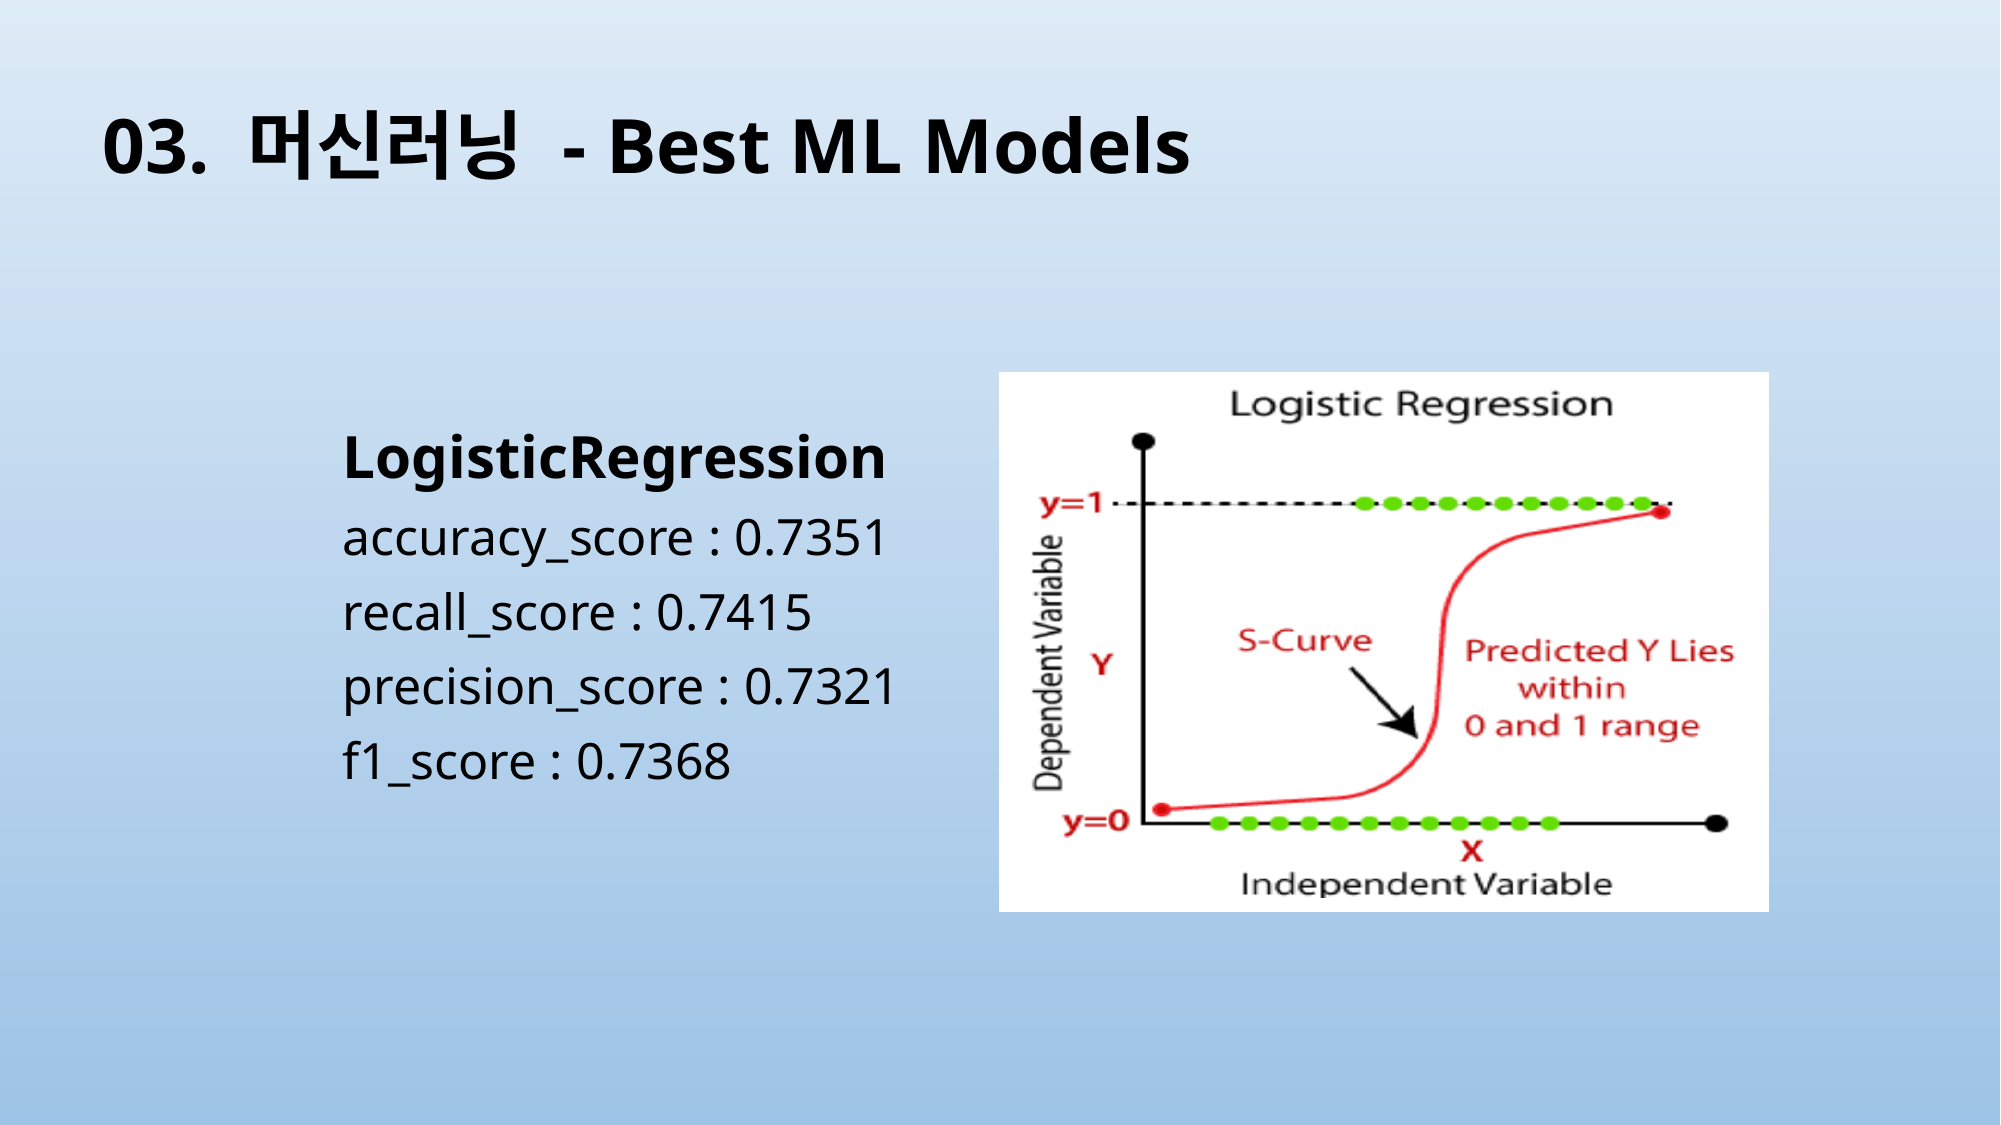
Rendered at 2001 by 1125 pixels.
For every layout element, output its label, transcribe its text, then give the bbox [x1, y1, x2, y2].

title 03. 머신러닝 - Best ML Models [87, 79, 1915, 221]
picture [999, 372, 1769, 912]
list LogisticRegression accuracy_score : 0.7351 recall_score : 0.7415 precision_score : 0.7321 f1_score : 0.7368 [327, 256, 1915, 1027]
